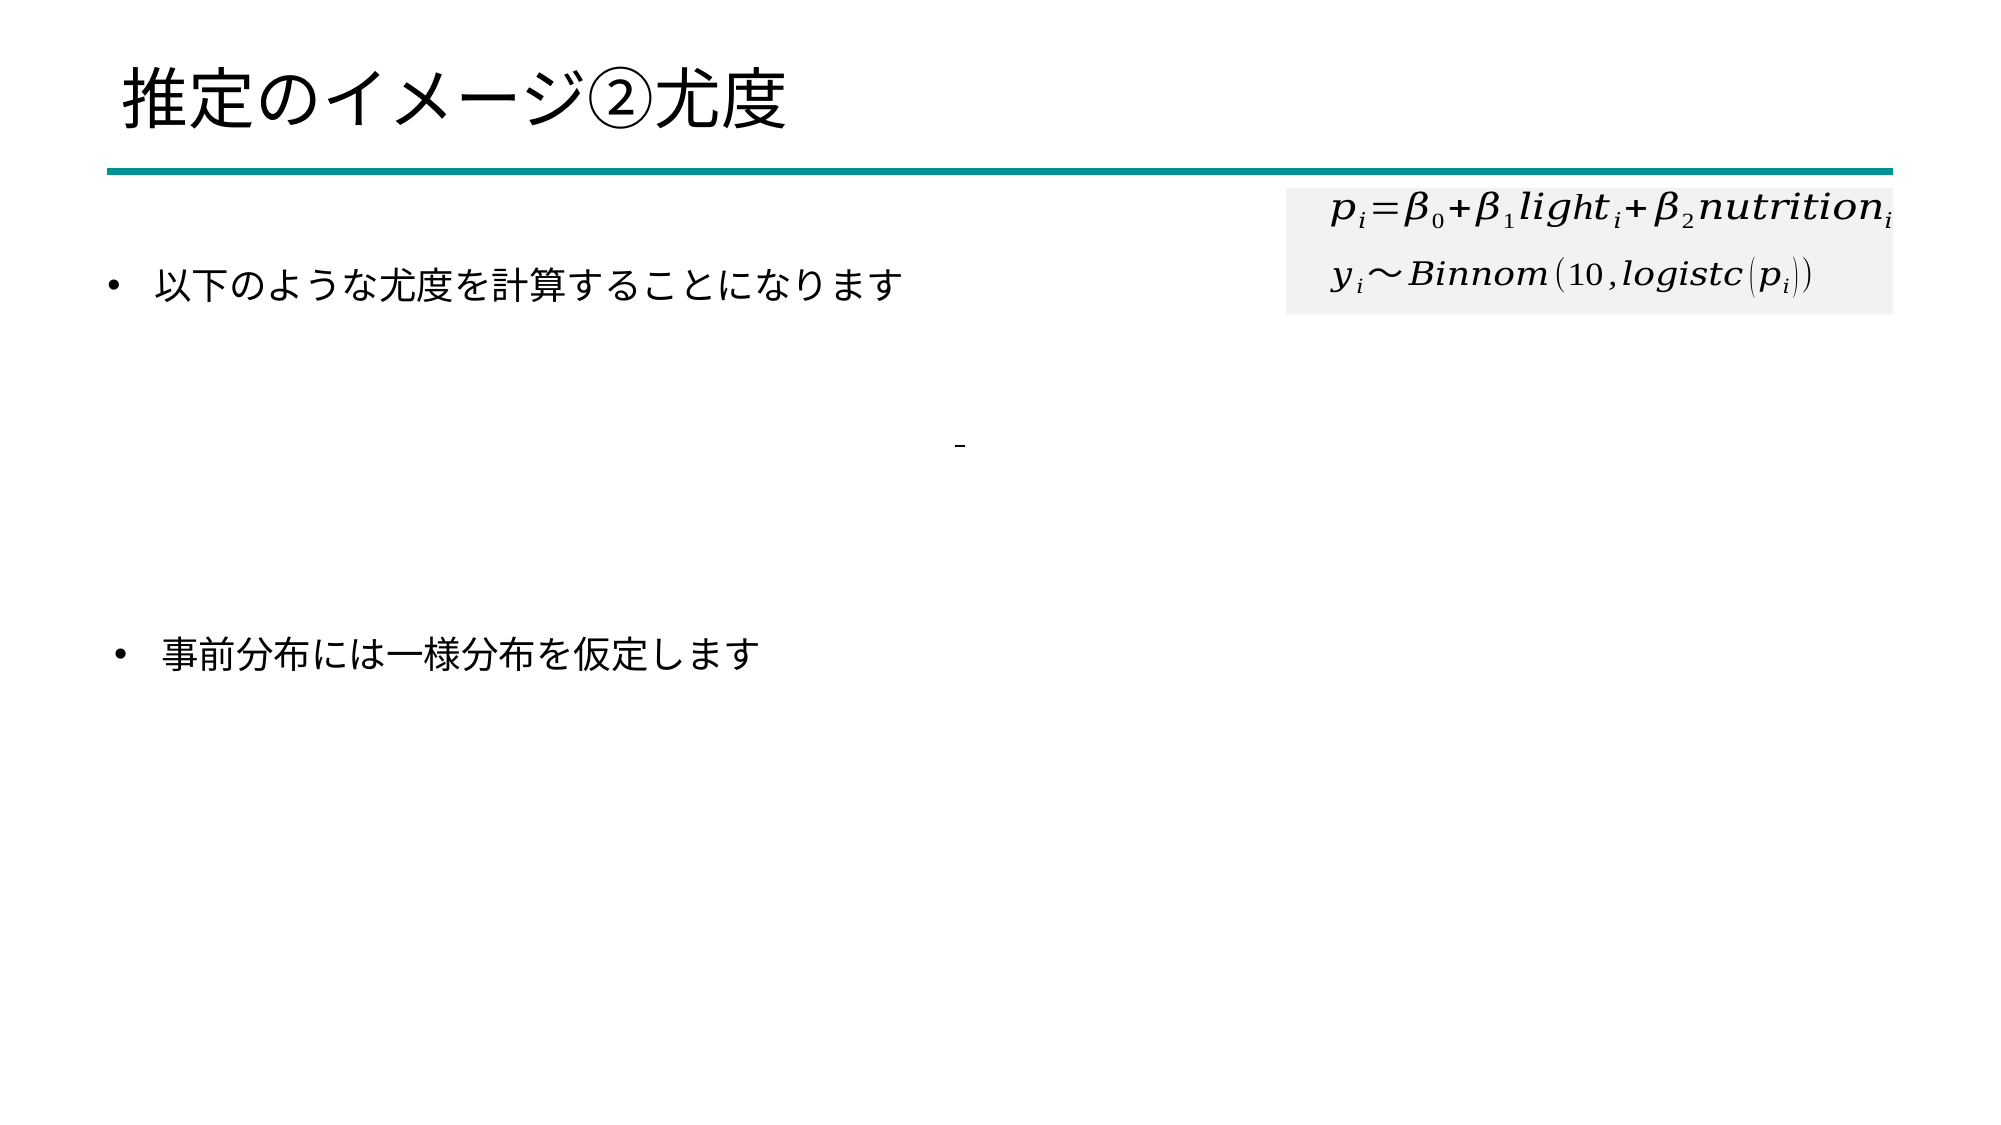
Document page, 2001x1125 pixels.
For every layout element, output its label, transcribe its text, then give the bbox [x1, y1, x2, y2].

text_box 以下のような尤度を計算することになります [92, 254, 920, 315]
text_box 事前分布には一様分布を仮定します [99, 623, 776, 684]
text_box [1285, 187, 1894, 315]
text_box 推定のイメージ②尤度 [107, 49, 1145, 145]
